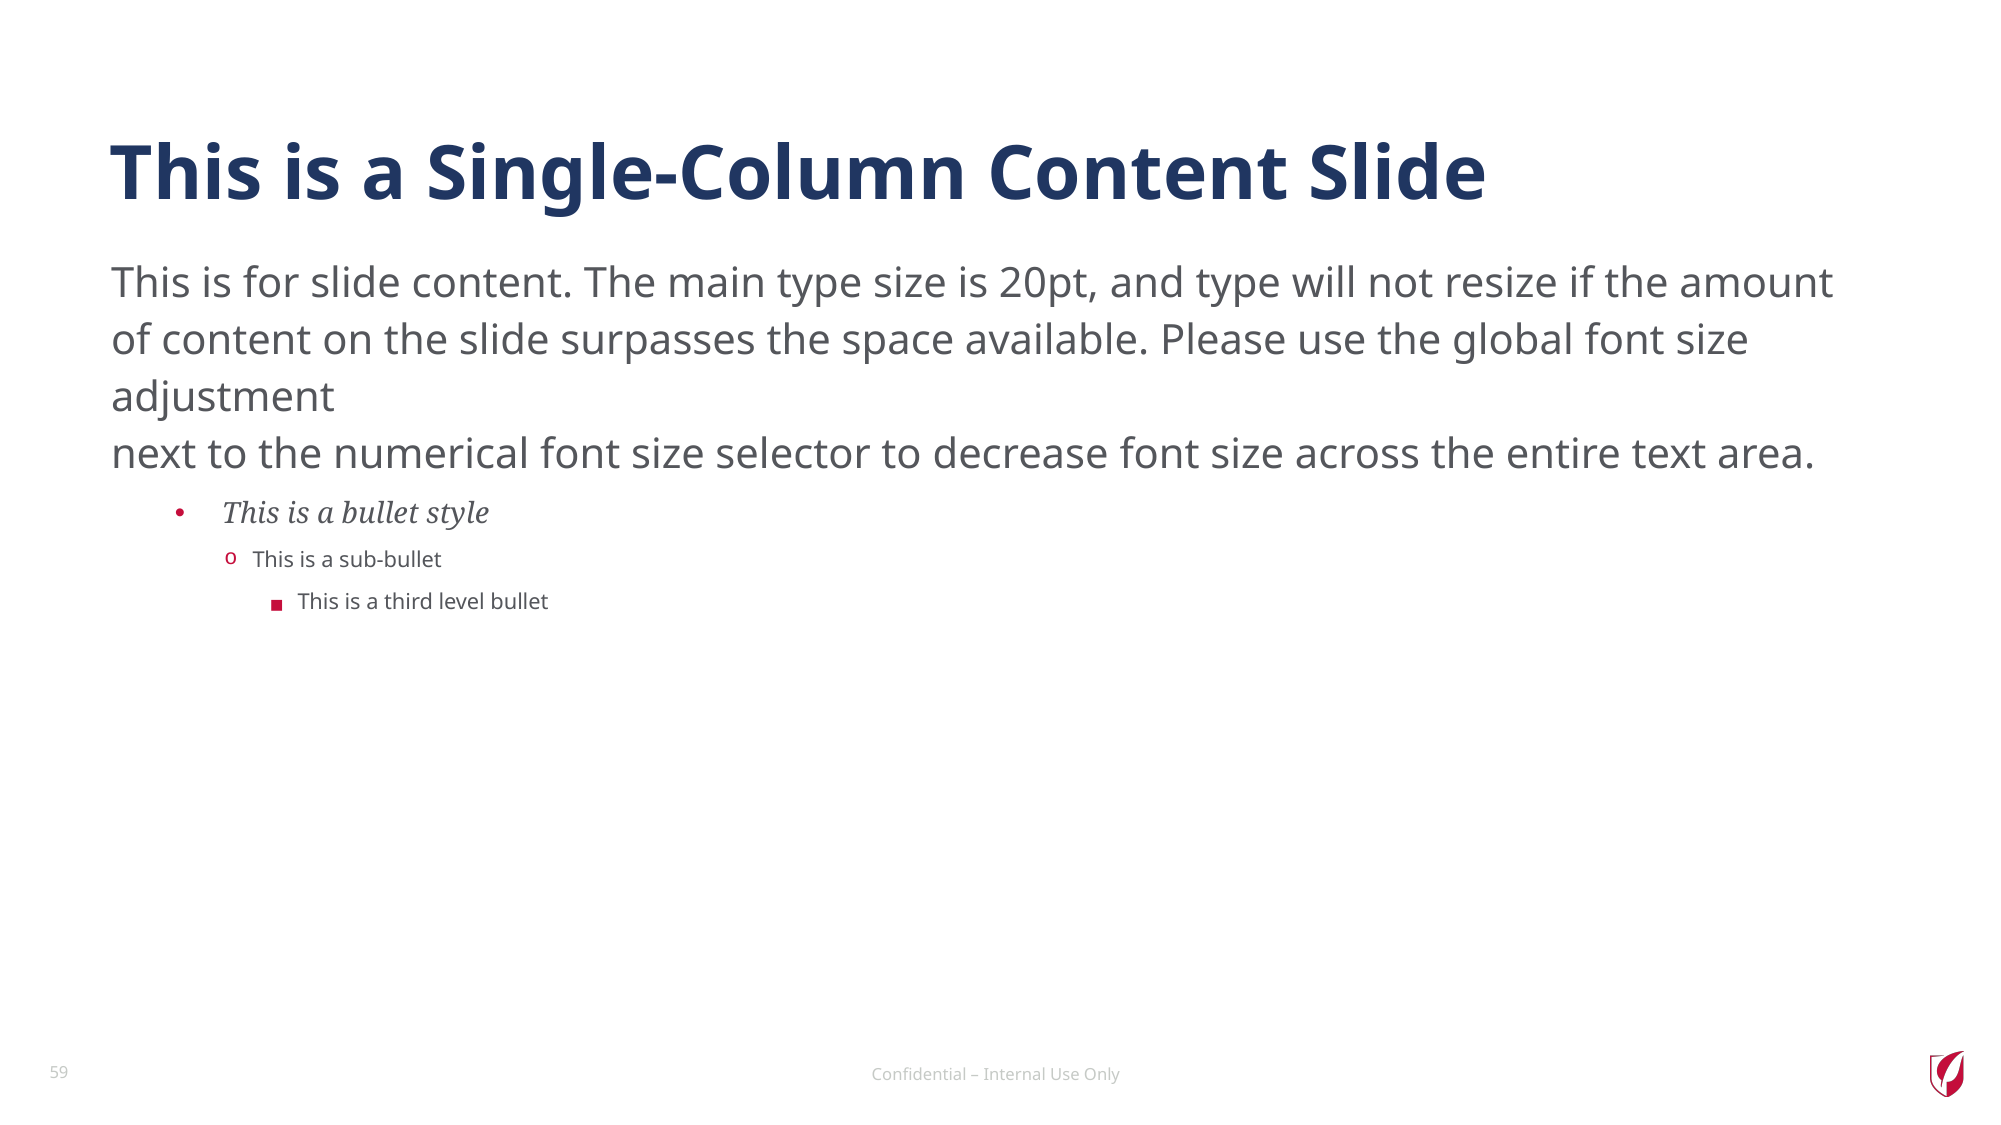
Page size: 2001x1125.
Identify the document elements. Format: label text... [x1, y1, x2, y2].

title This is a Single-Column Content Slide [94, 59, 1895, 222]
picture [1930, 1051, 1964, 1097]
list This is for slide content. The main type size is 20pt, and type will not resize if the amount of content on the slide surpasses the space available. Please use the global font size adjustment next to the numerical font size selector to decrease font size across the entire text area. This is a bullet style This is a sub-bullet This is a third level bullet [96, 241, 1896, 940]
slide_number ‹#› [34, 1050, 485, 1098]
